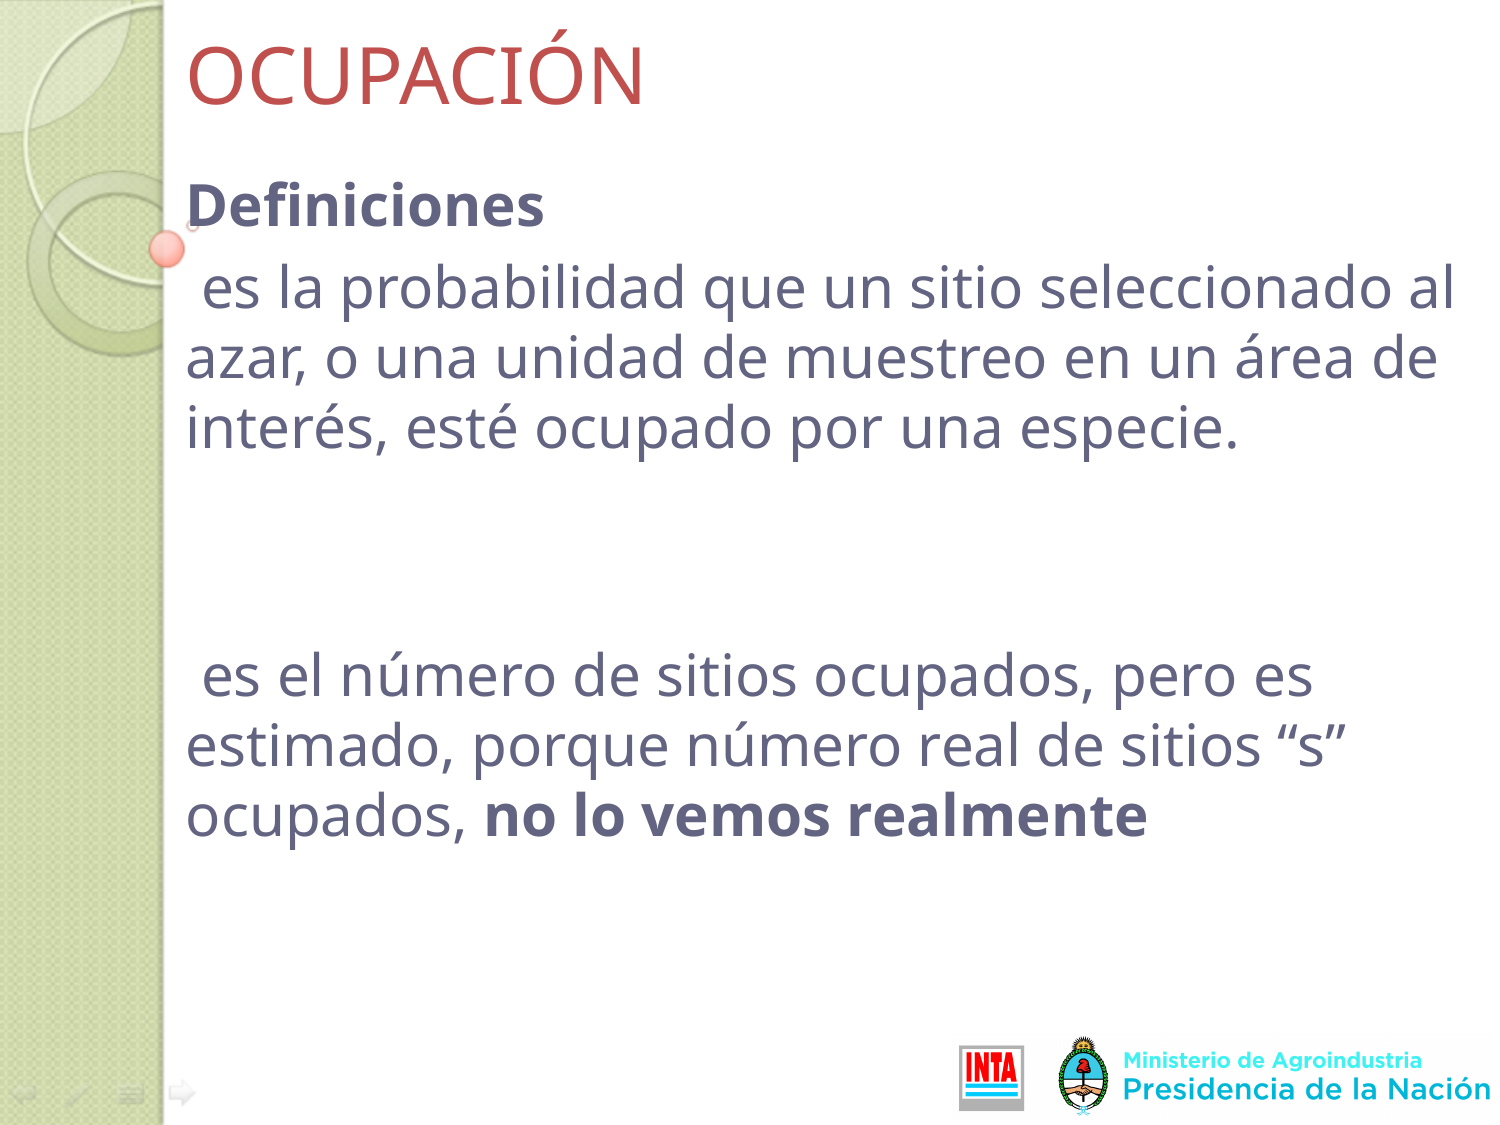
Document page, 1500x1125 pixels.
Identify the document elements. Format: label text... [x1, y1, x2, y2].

picture [0, 0, 1500, 1125]
text_box OCUPACIÓN [171, 17, 1435, 128]
